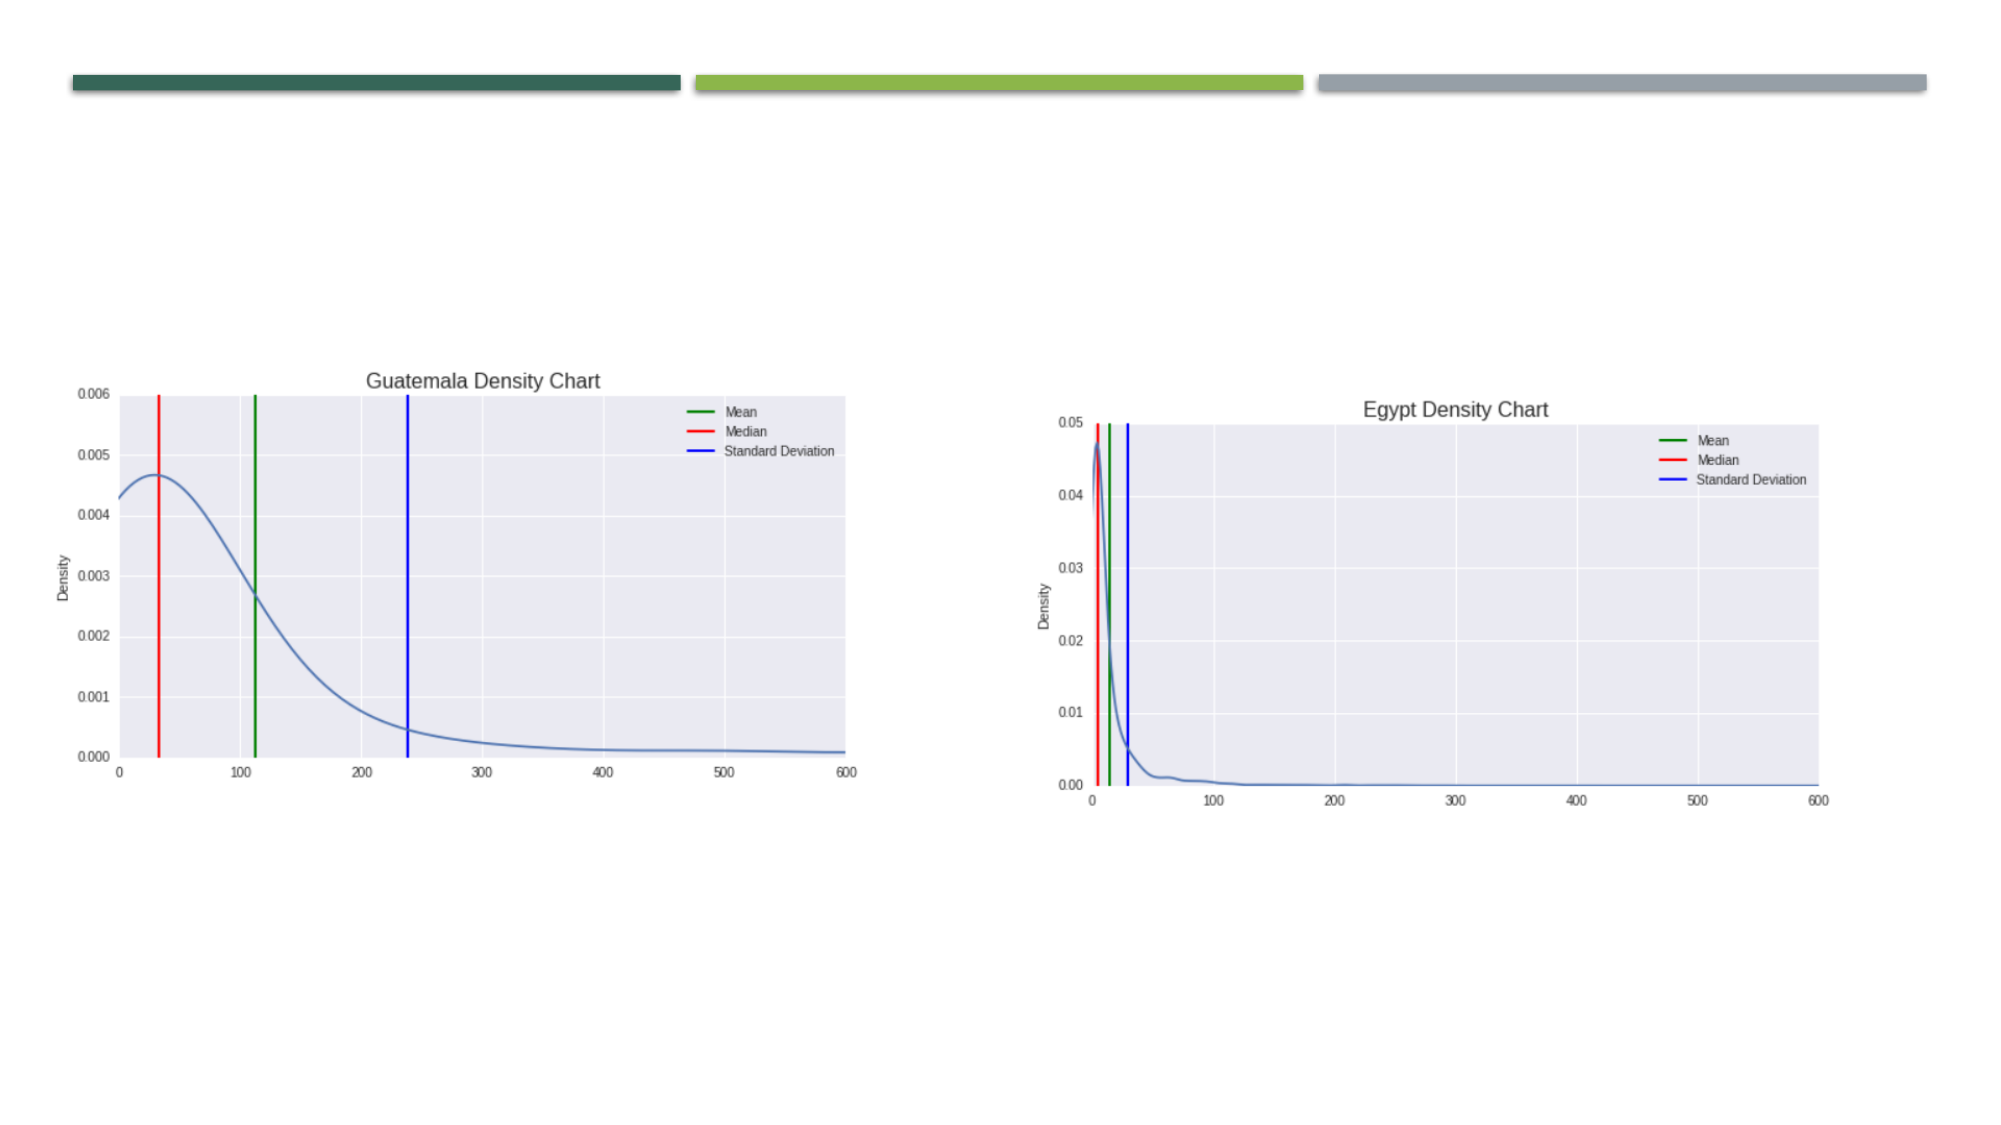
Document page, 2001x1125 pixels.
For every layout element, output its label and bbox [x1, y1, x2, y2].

picture [1010, 385, 1853, 830]
picture [38, 354, 882, 799]
